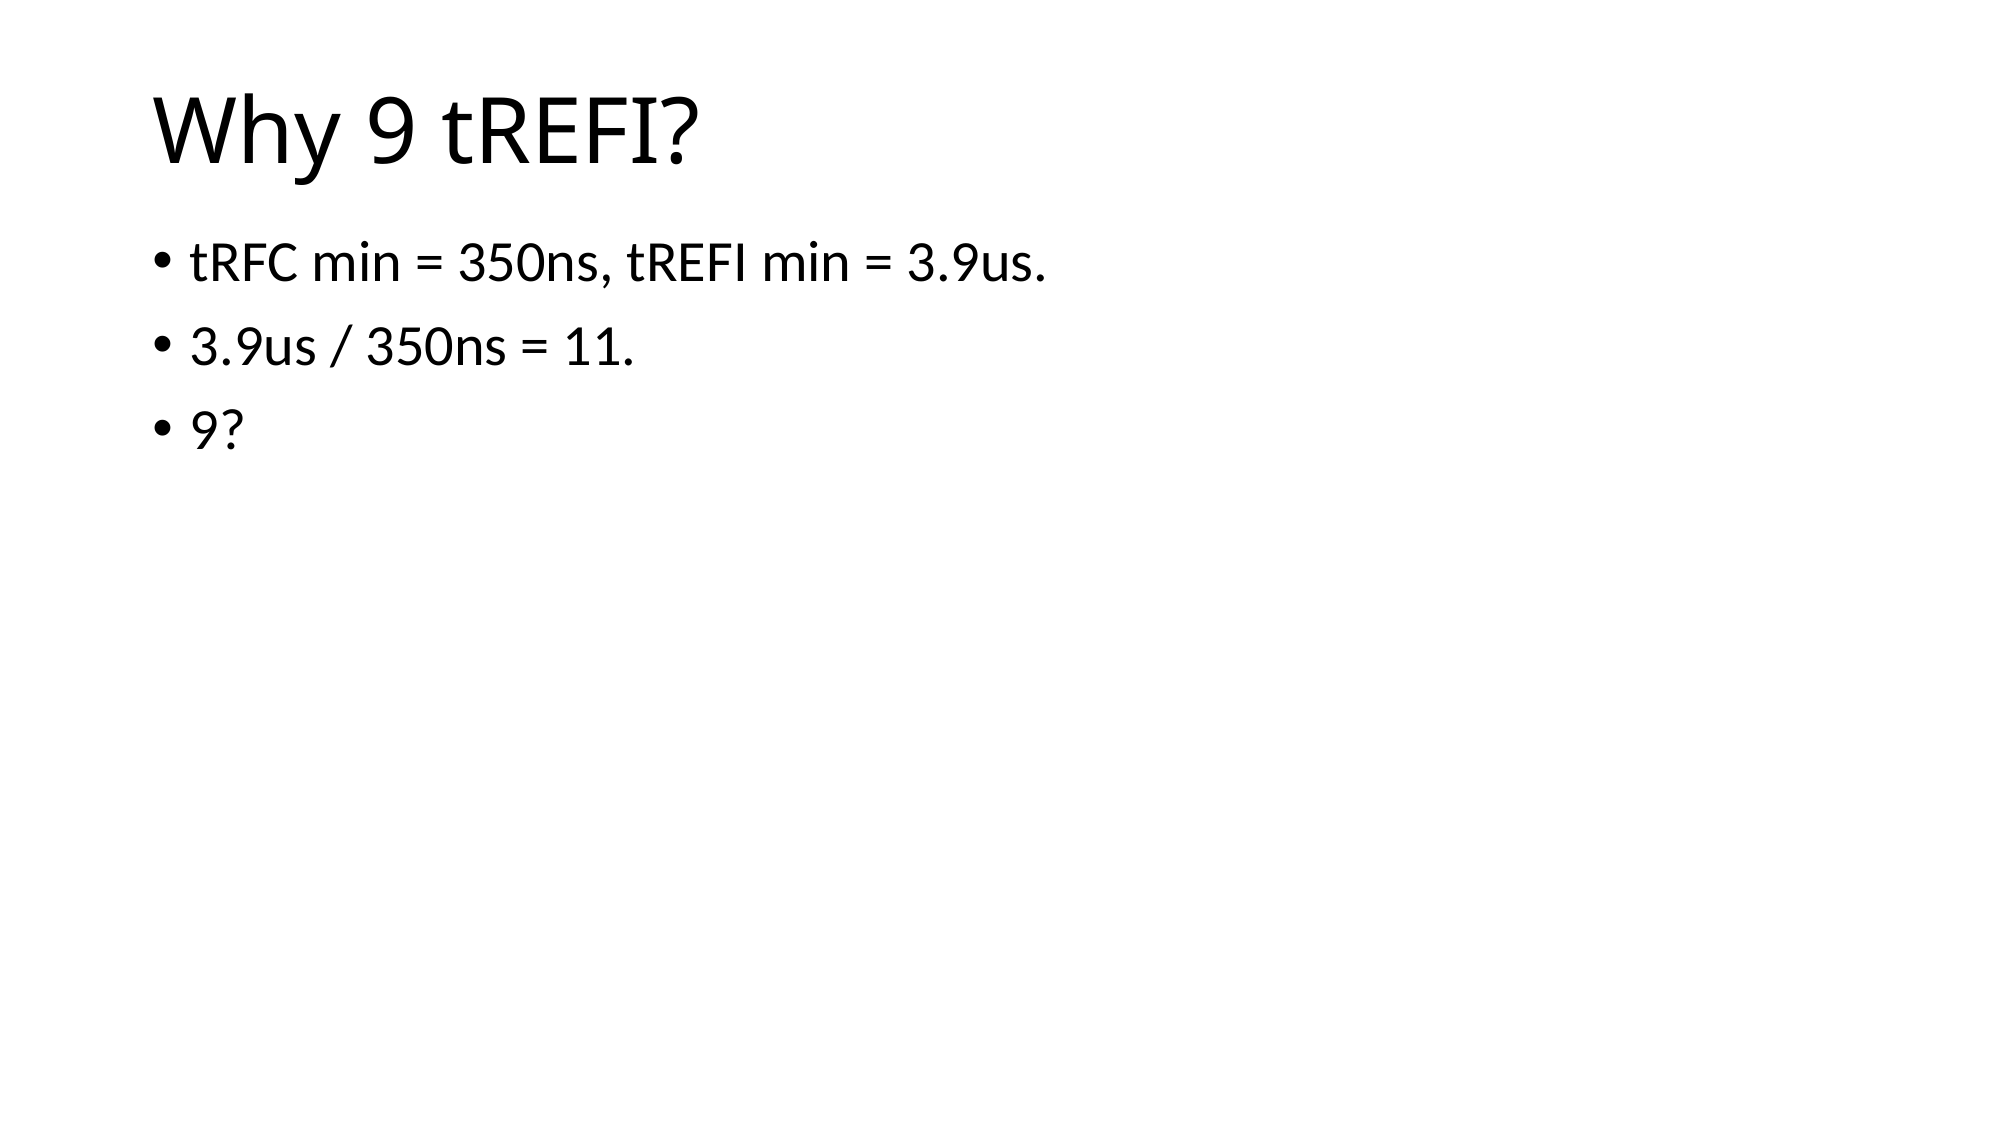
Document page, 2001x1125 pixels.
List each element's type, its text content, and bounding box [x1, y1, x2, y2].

list tRFC min = 350ns, tREFI min = 3.9us. 3.9us / 350ns = 11. 9? [137, 223, 1863, 1014]
title Why 9 tREFI? [137, 59, 1863, 208]
